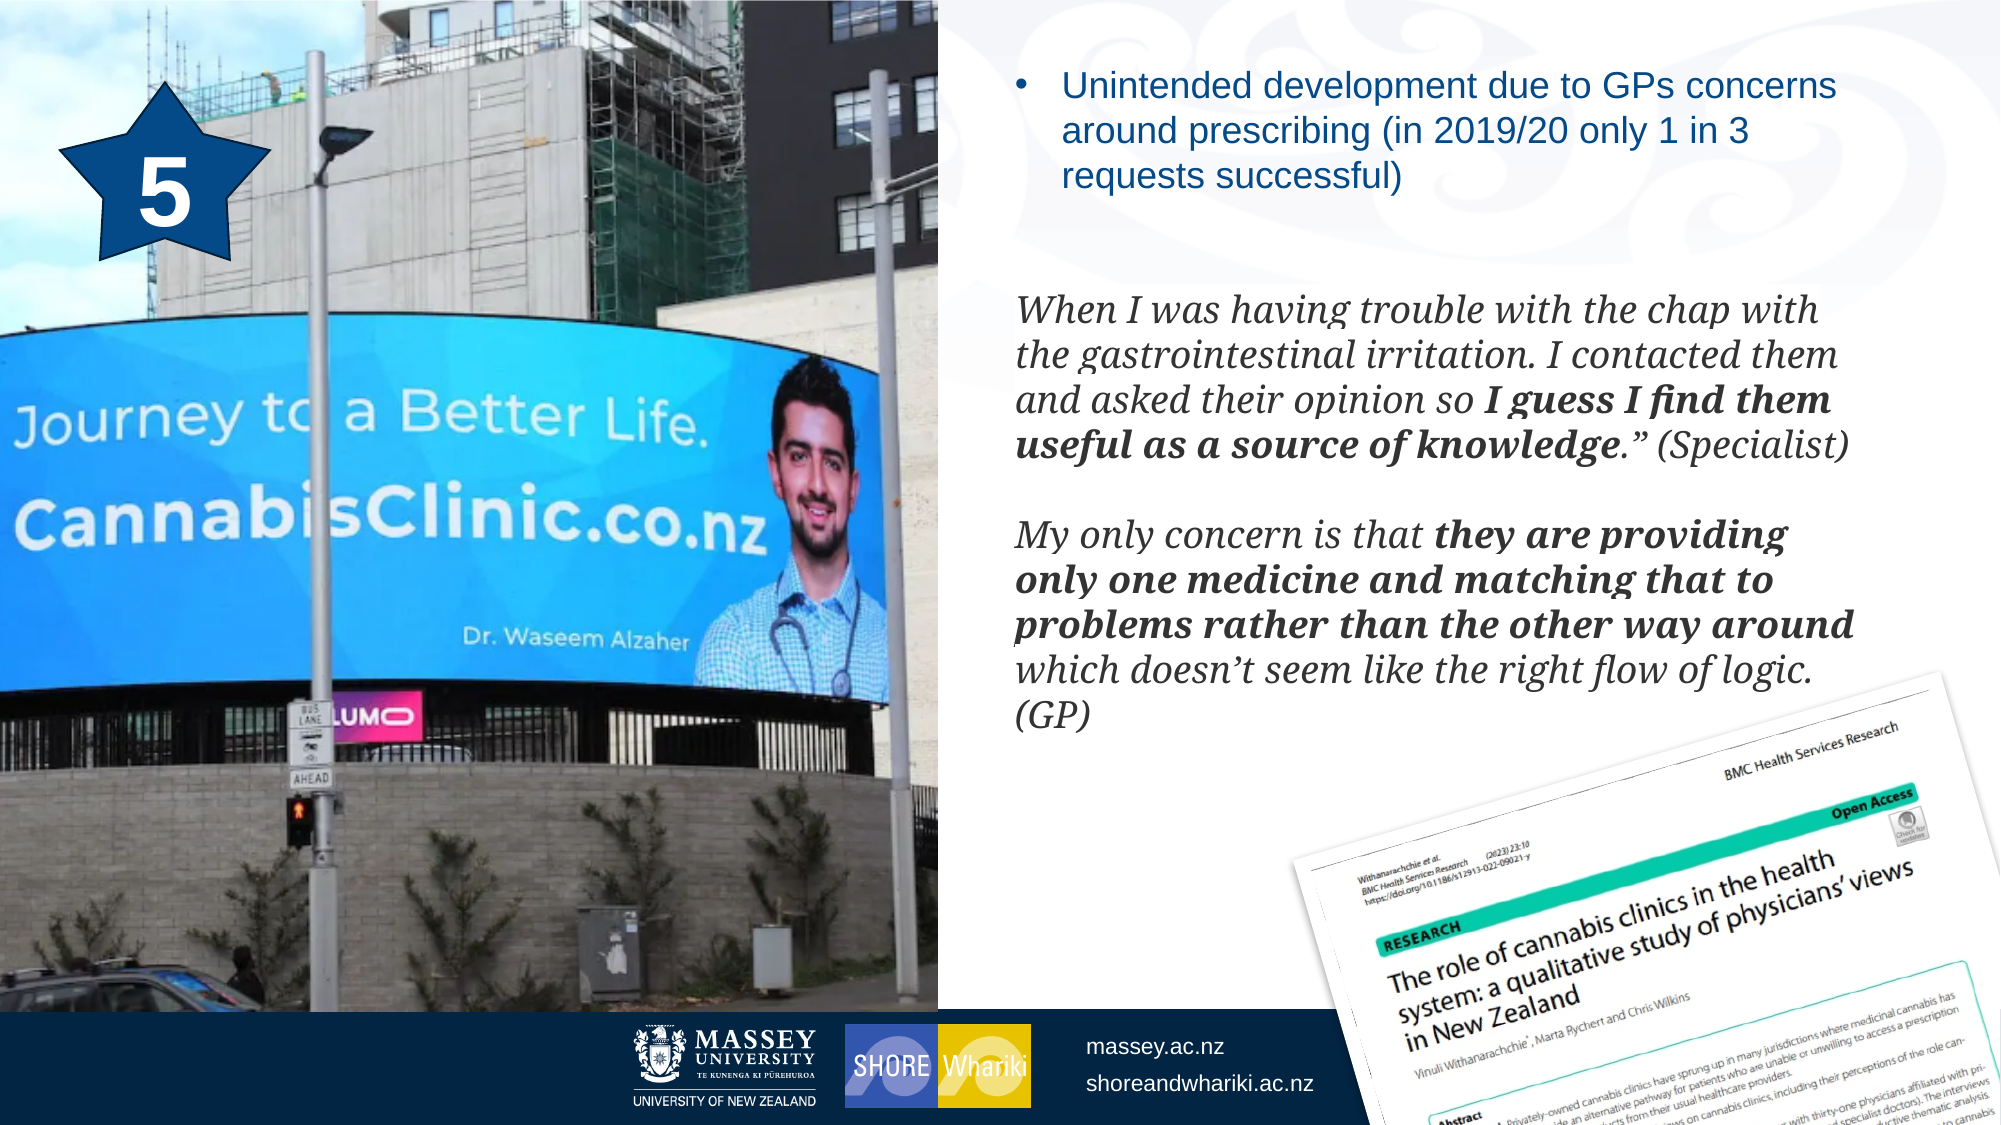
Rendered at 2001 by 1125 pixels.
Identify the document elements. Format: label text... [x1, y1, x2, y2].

text_box Unintended development due to GPs concerns around prescribing (in 2019/20 only 1 in 3 requests successful) When I was having trouble with the chap with the gastrointestinal irritation. I contacted them and asked their opinion so I guess I find them useful as a source of knowledge.” (Specialist) My only concern is that they are providing only one medicine and matching that to problems rather than the other way around which doesn’t seem like the right flow of logic. (GP) [999, 53, 1878, 879]
picture [622, 1013, 827, 1118]
picture [0, 0, 938, 1012]
picture [845, 1024, 1031, 1108]
picture [1312, 691, 2000, 1125]
